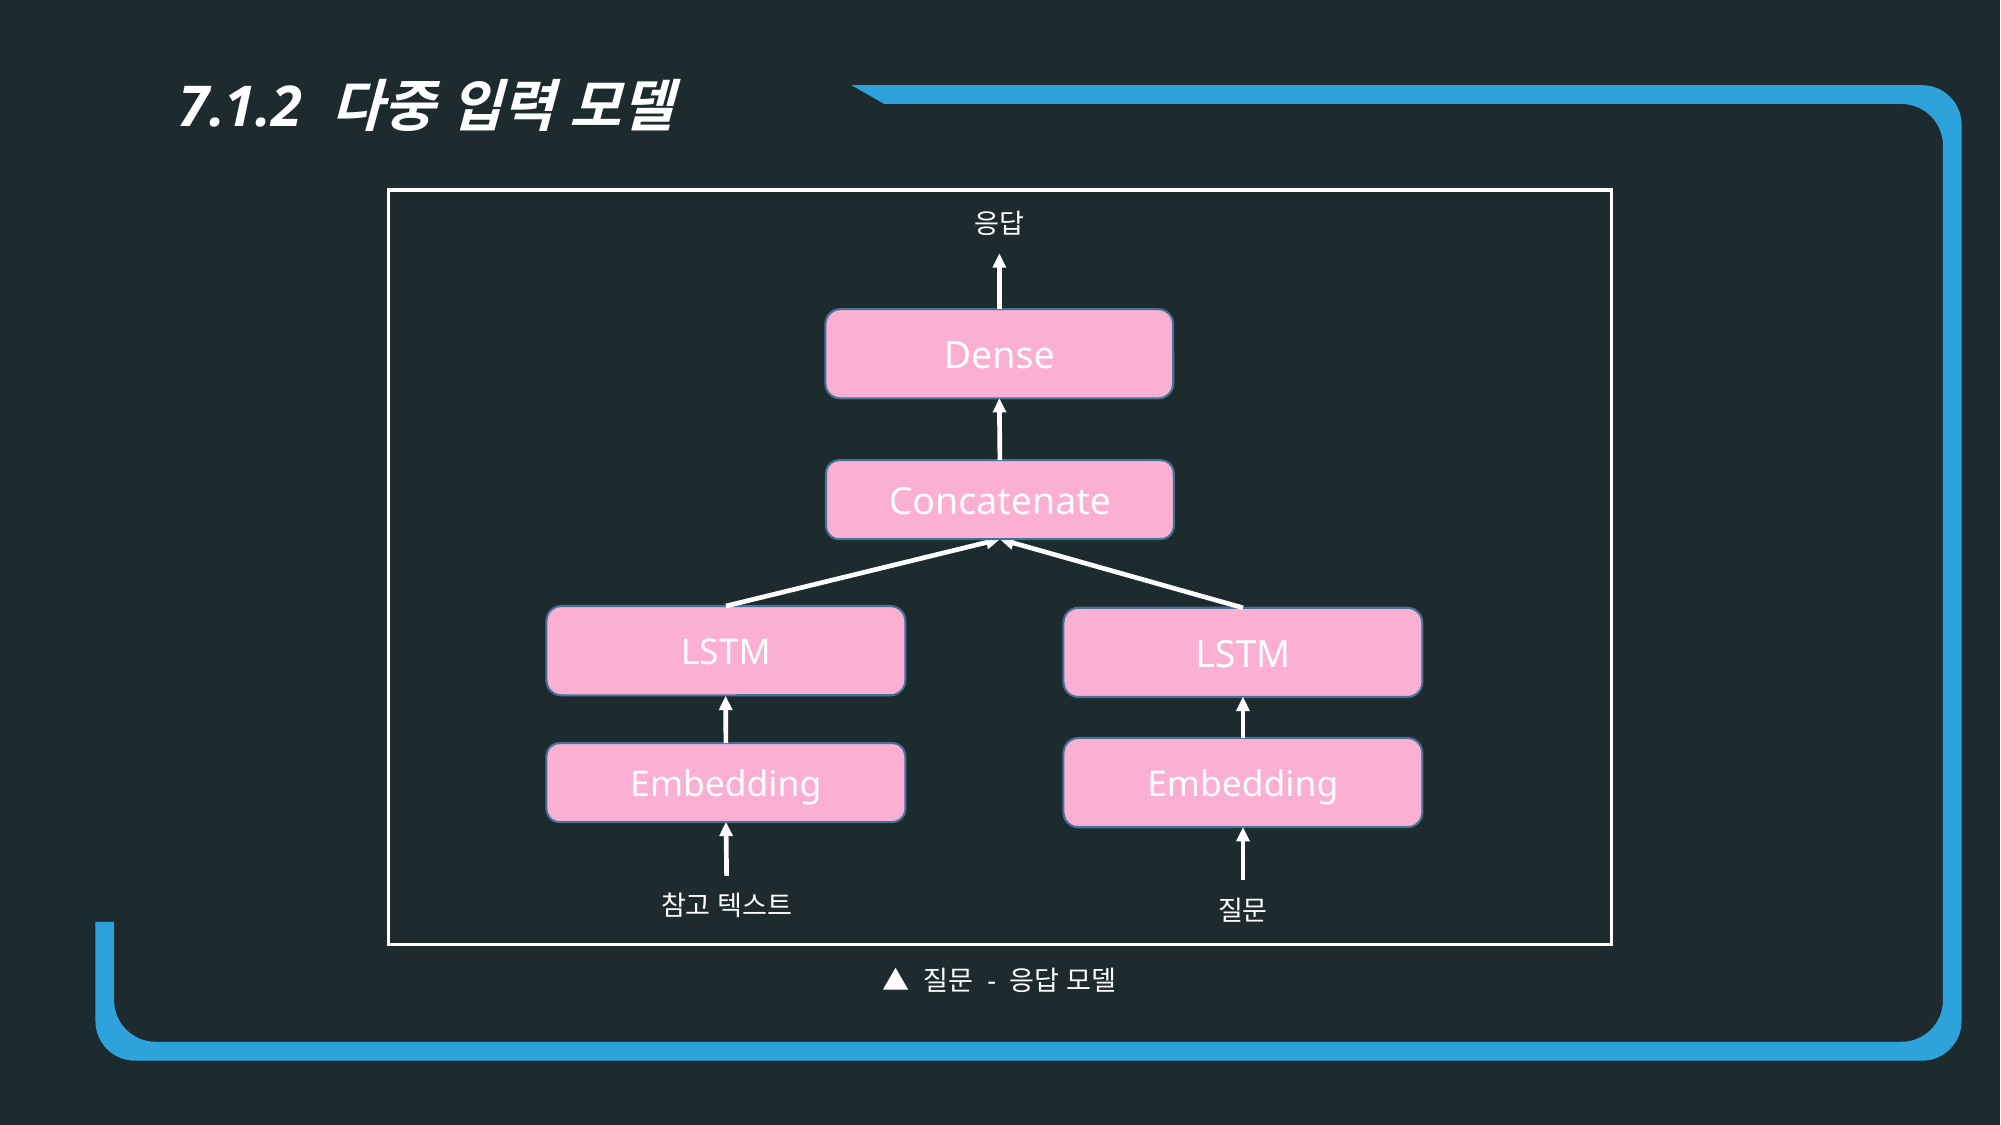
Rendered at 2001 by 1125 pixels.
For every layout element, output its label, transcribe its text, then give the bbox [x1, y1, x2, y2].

text_box 7.1.2 다중 입력 모델 [9, 28, 842, 145]
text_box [388, 189, 1612, 1004]
text_box [94, 84, 1963, 1062]
